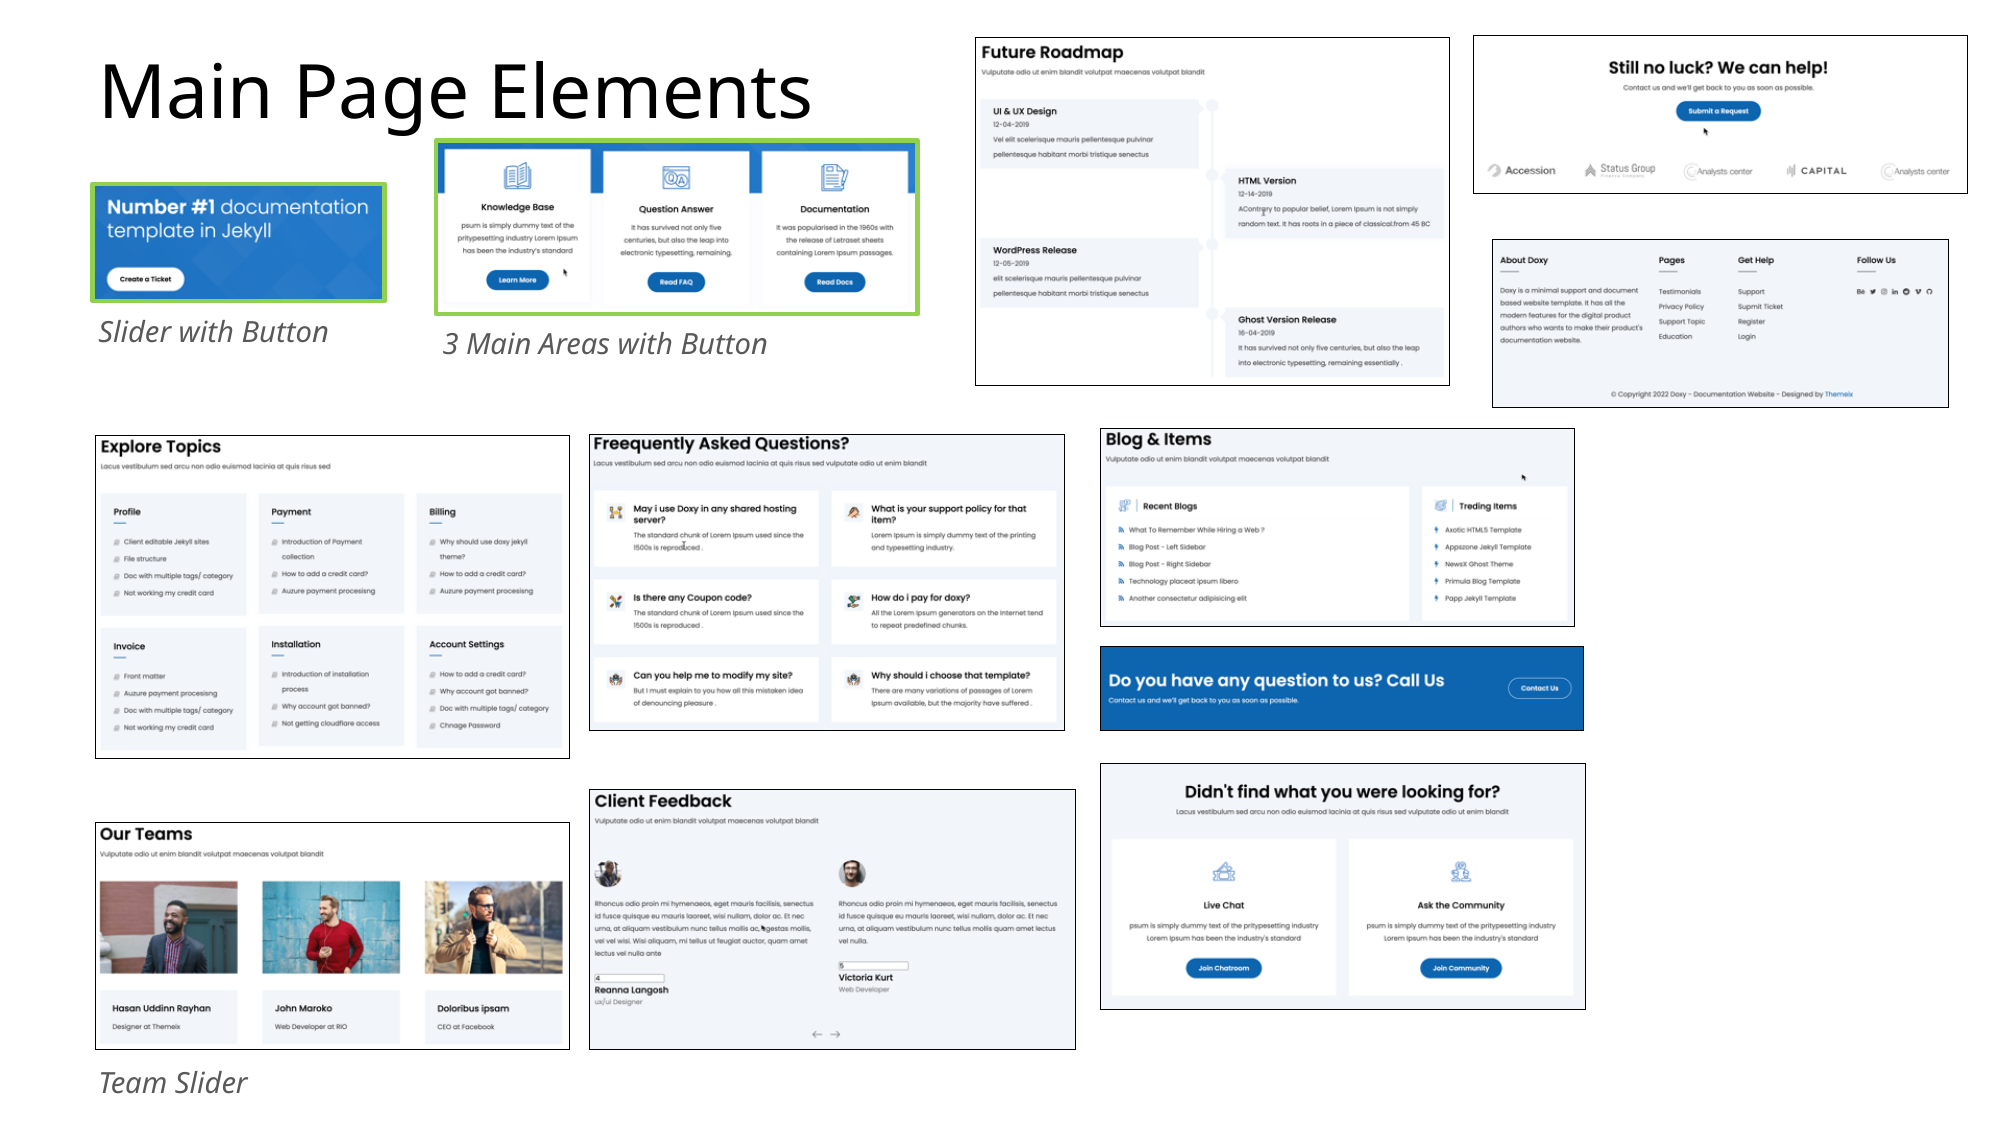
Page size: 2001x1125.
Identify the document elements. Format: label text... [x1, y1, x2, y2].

picture [438, 142, 916, 312]
title Main Page Elements [83, 19, 916, 153]
picture [94, 822, 570, 1050]
picture [1099, 428, 1575, 627]
picture [1492, 239, 1949, 408]
picture [1099, 763, 1586, 1010]
picture [94, 186, 383, 299]
picture [589, 789, 1076, 1050]
picture [589, 434, 1065, 731]
text_box Team Slider [83, 1049, 513, 1107]
picture [974, 37, 1450, 386]
picture [1099, 646, 1584, 731]
picture [94, 435, 570, 759]
picture [1473, 35, 1968, 194]
text_box 3 Main Areas with Button [427, 311, 857, 368]
text_box Slider with Button [83, 298, 434, 356]
